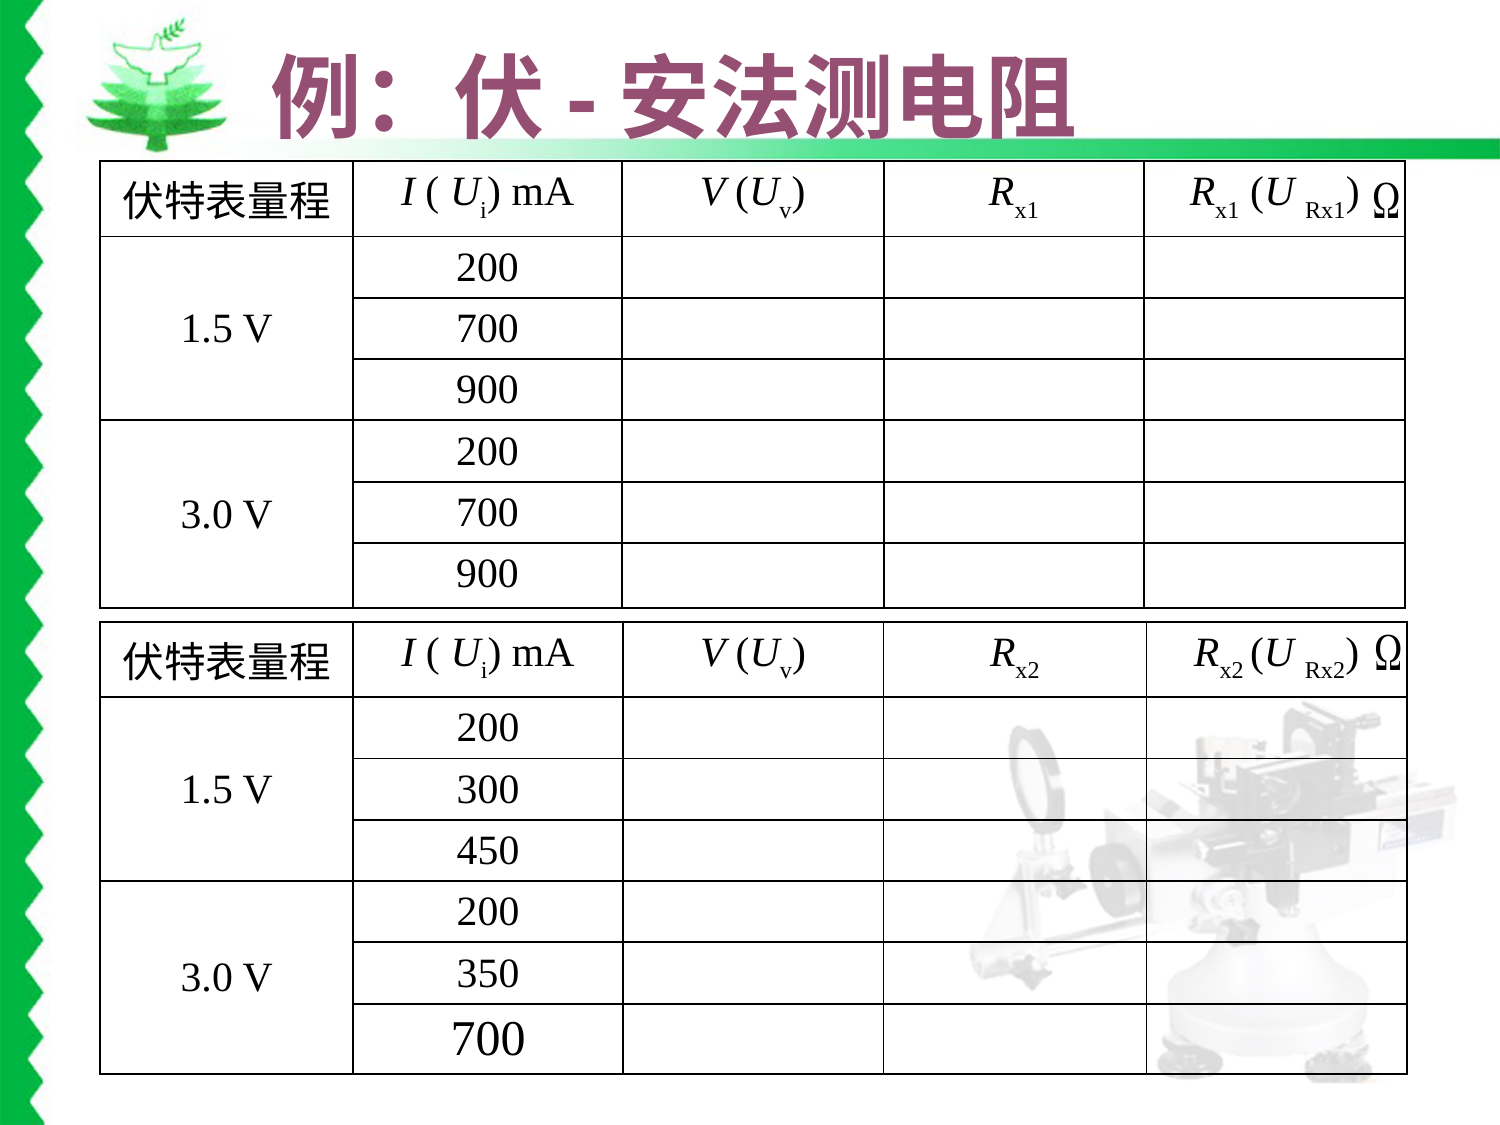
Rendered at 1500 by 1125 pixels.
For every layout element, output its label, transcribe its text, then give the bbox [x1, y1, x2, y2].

picture [0, 0, 1500, 1125]
table_cell 3.0 V [101, 421, 352, 607]
table_cell [884, 882, 1146, 941]
table_cell [623, 483, 883, 542]
table_header Rx1 (U Rx1) [1145, 162, 1404, 236]
table_cell [1147, 759, 1406, 819]
table_header 伏特表量程 [101, 162, 352, 236]
table_header V (Uv) [623, 162, 883, 236]
table_cell [623, 544, 883, 607]
table_header V (Uv) [624, 623, 883, 696]
table_cell [623, 421, 883, 481]
table_cell [1145, 360, 1404, 419]
table_cell [884, 821, 1146, 880]
table_cell [624, 821, 883, 880]
table_cell [884, 759, 1146, 819]
table_cell [885, 237, 1143, 297]
table_cell [885, 360, 1143, 419]
table_cell [1147, 821, 1406, 880]
table_cell [624, 943, 883, 1003]
table_cell 700 [354, 299, 621, 358]
table_cell [1147, 882, 1406, 941]
table_cell 200 [354, 698, 622, 758]
table_cell 900 [354, 360, 621, 419]
table_header Rx2 [884, 623, 1146, 696]
table_header I ( Ui) mA [354, 162, 621, 236]
table_cell [624, 759, 883, 819]
table_cell 200 [354, 882, 622, 941]
table_cell [624, 1005, 883, 1073]
table_cell 700 [354, 1005, 622, 1073]
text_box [1369, 622, 1410, 680]
table_cell [884, 943, 1146, 1003]
table_cell [624, 698, 883, 758]
table_cell [624, 882, 883, 941]
table_cell 200 [354, 421, 621, 481]
table_cell [885, 299, 1143, 358]
table_cell 900 [354, 544, 621, 607]
table_cell [885, 483, 1143, 542]
table_cell [885, 421, 1143, 481]
table_cell [1145, 544, 1404, 607]
table_cell [623, 237, 883, 297]
table_cell 3.0 V [101, 882, 352, 1073]
table_cell [1145, 237, 1404, 297]
table_cell 300 [354, 759, 622, 819]
table_cell [1147, 943, 1406, 1003]
table_cell 450 [354, 821, 622, 880]
table_cell 1.5 V [101, 237, 352, 419]
table_header Rx1 [885, 162, 1143, 236]
table_header 伏特表量程 [101, 623, 352, 696]
table_header I ( Ui) mA [354, 623, 622, 696]
table_cell [623, 360, 883, 419]
table_cell [1147, 1005, 1406, 1073]
table_cell 1.5 V [101, 698, 352, 880]
table_cell 700 [354, 483, 621, 542]
table_cell [885, 544, 1143, 607]
table_cell 350 [354, 943, 622, 1003]
table_cell [1147, 698, 1406, 758]
table_cell [1145, 483, 1404, 542]
table_cell [884, 698, 1146, 758]
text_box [1367, 169, 1408, 228]
text_box 例：伏-安法测电阻 [255, 32, 1248, 158]
table_cell [1145, 299, 1404, 358]
table_cell [623, 299, 883, 358]
table_cell 200 [354, 237, 621, 297]
table_cell [1145, 421, 1404, 481]
table_header Rx2 (U Rx2) [1147, 623, 1406, 696]
table_cell [884, 1005, 1146, 1073]
